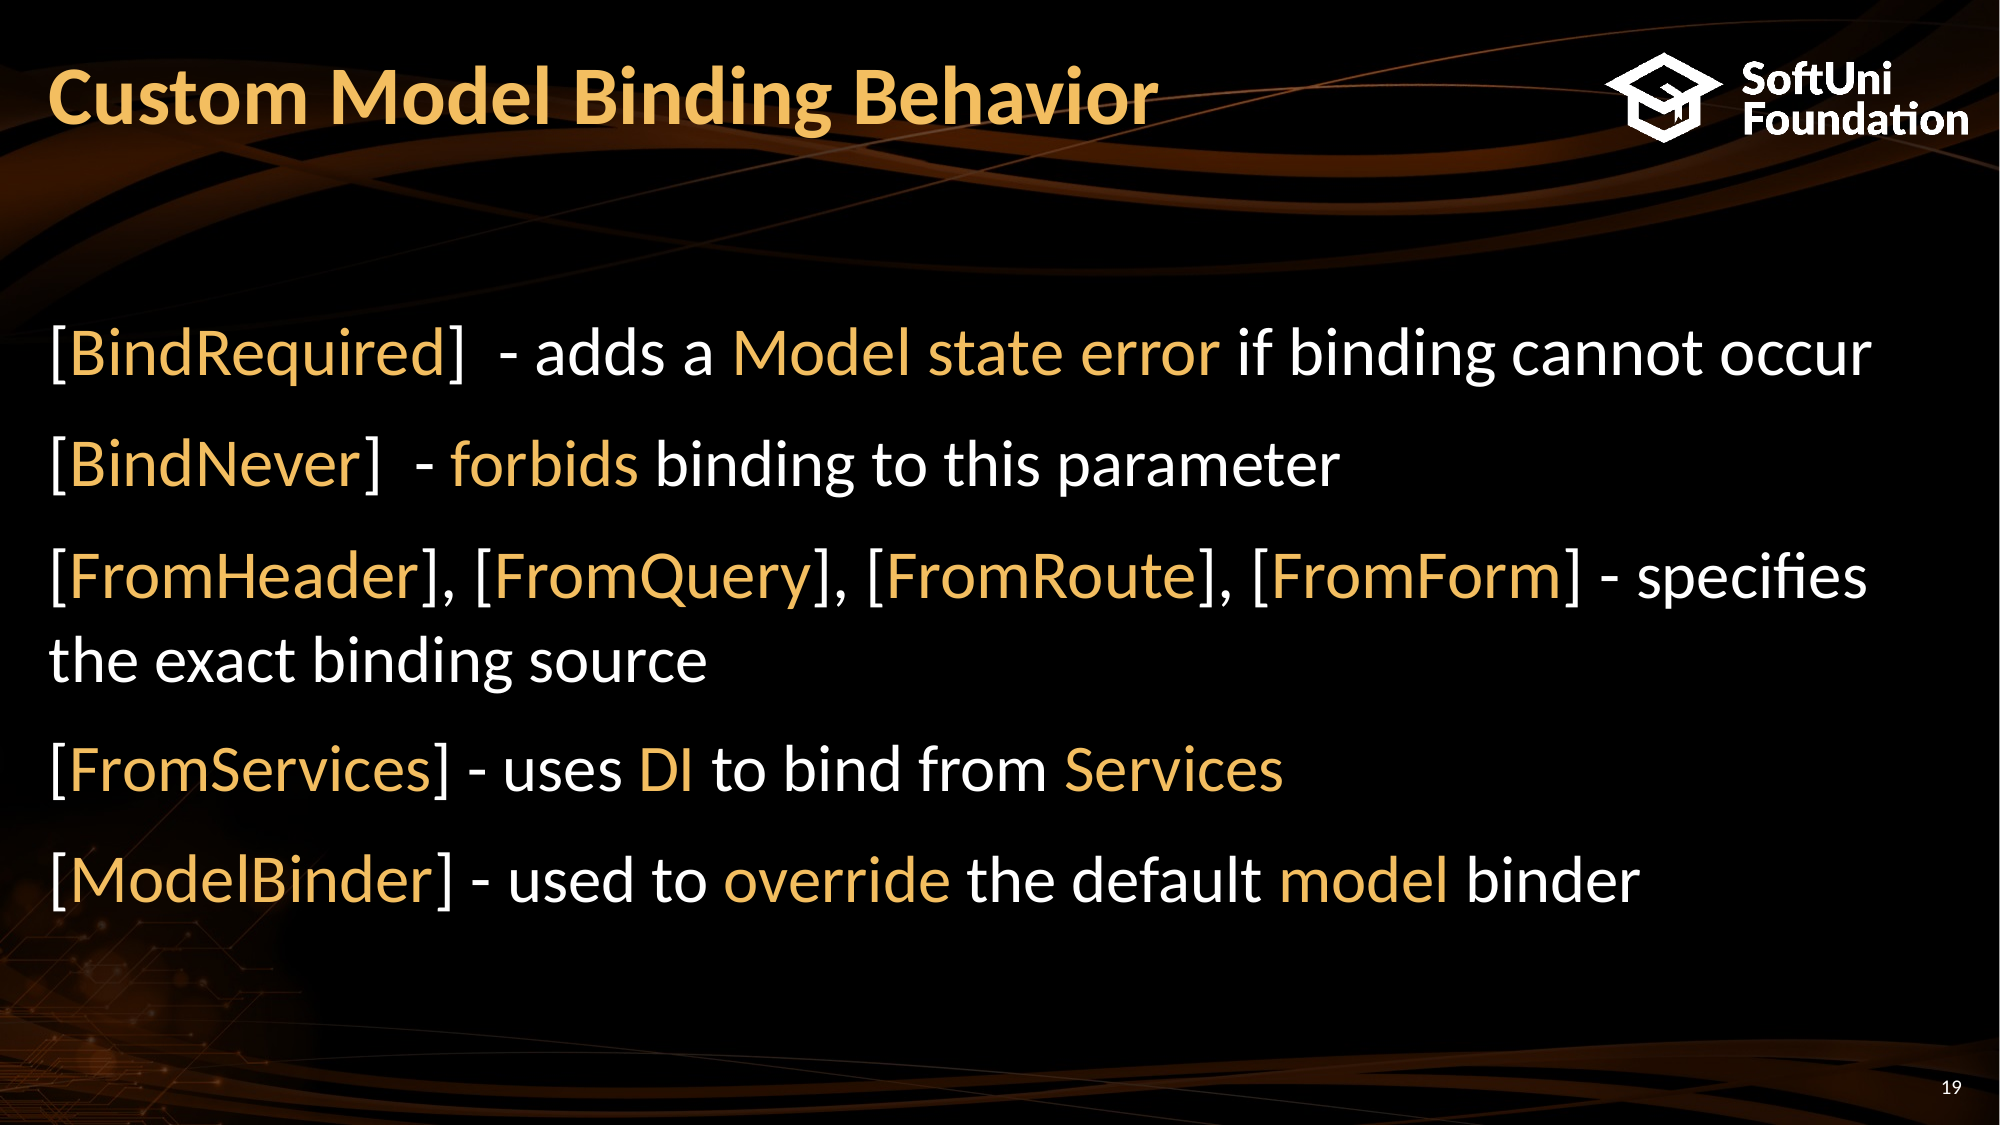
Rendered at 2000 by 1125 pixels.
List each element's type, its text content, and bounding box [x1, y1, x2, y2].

picture [0, 0, 2000, 1125]
list [BindRequired] - adds a Model state error if binding cannot occur [BindNever] - forbids binding to this parameter [FromHeader], [FromQuery], [FromRoute], [FromForm] - specifies the exact binding source [FromServices] - uses DI to bind from Services [ModelBinder] - used to override the default model binder [31, 188, 1968, 1103]
title Custom Model Binding Behavior [30, 6, 1602, 189]
